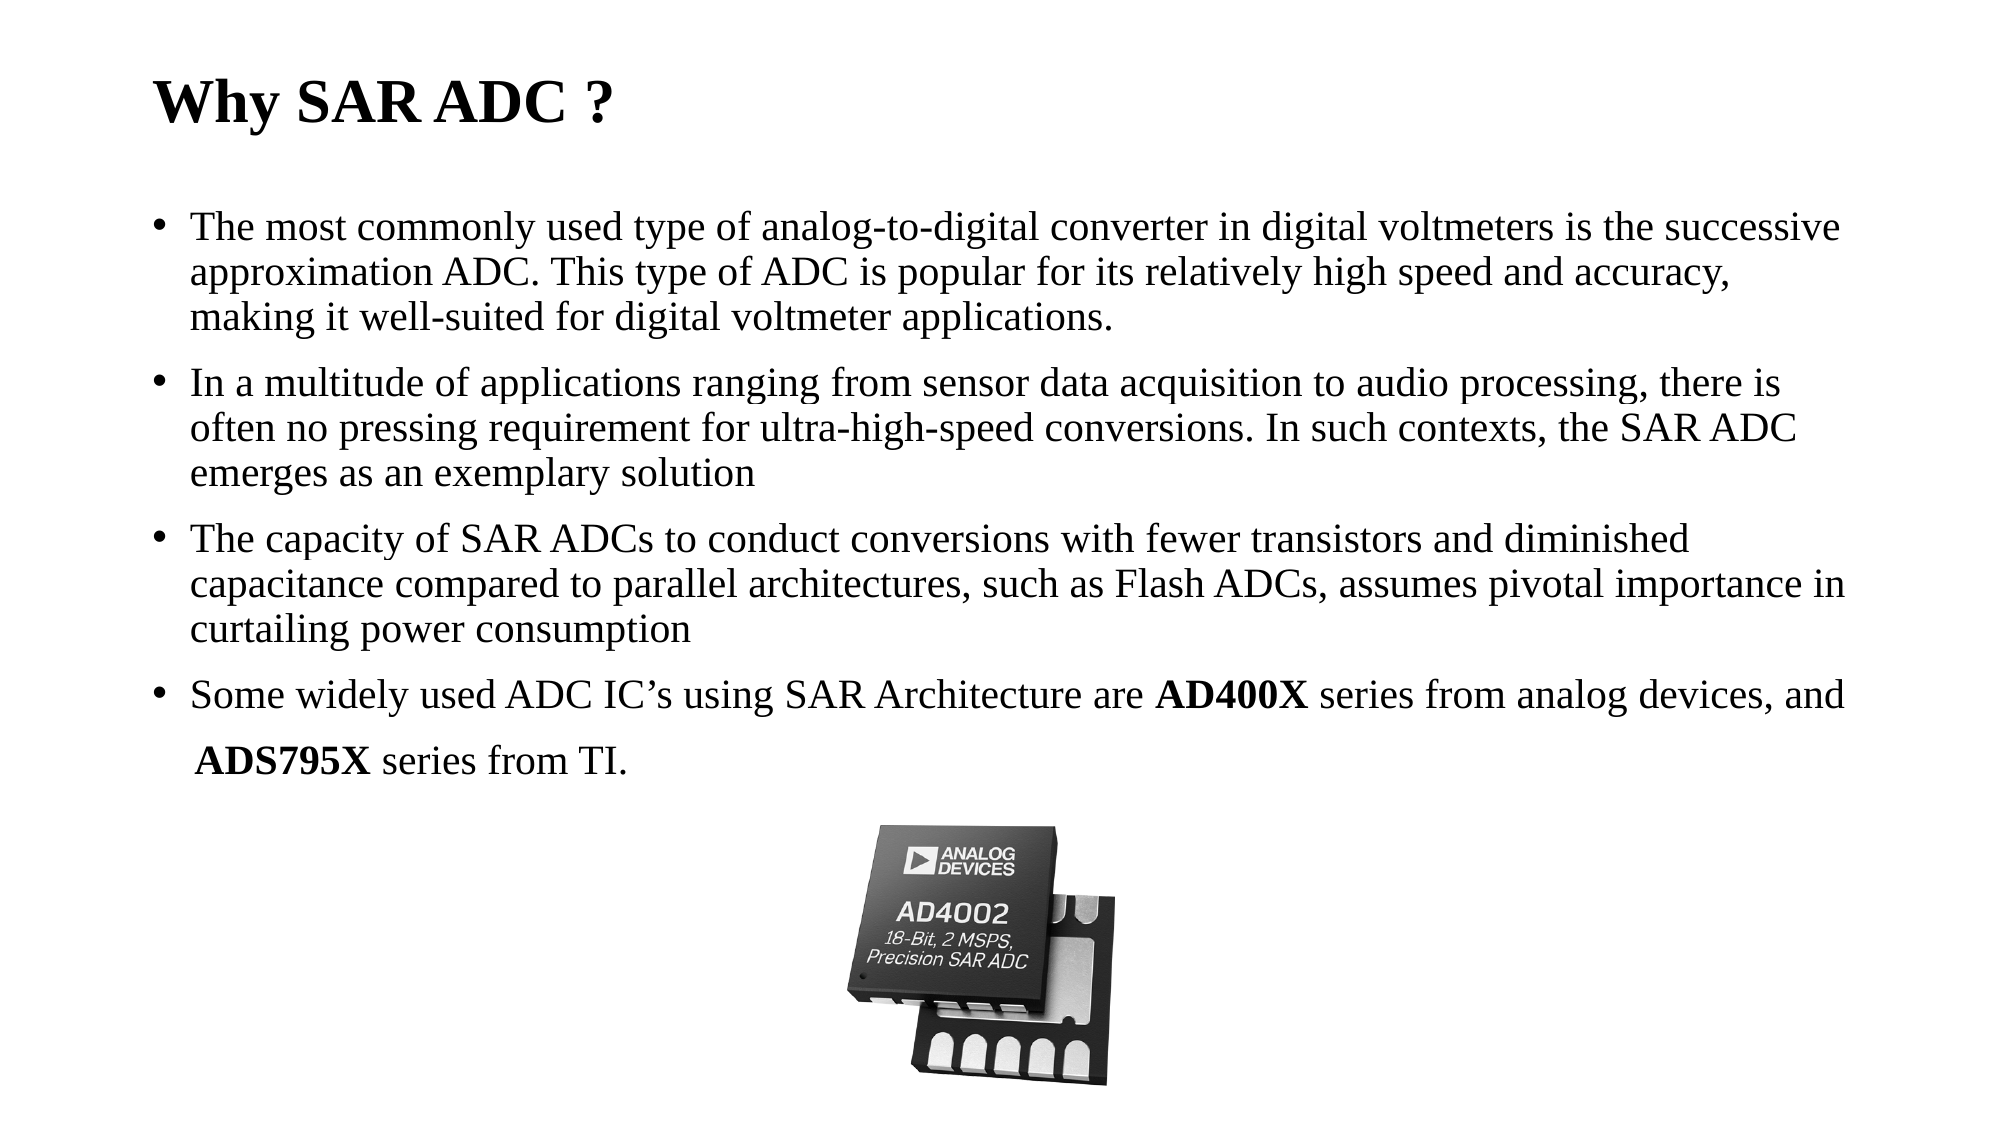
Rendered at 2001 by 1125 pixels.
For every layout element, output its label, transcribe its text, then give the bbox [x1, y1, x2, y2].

picture [800, 804, 1216, 1106]
title Why SAR ADC ? [137, 64, 1863, 140]
list The most commonly used type of analog-to-digital converter in digital voltmeters is the successive approximation ADC. This type of ADC is popular for its relatively high speed and accuracy, making it well-suited for digital voltmeter applications. In a multitude of applications ranging from sensor data acquisition to audio processing, there is often no pressing requirement for ultra-high-speed conversions. In such contexts, the SAR ADC emerges as an exemplary solution The capacity of SAR ADCs to conduct conversions with fewer transistors and diminished capacitance compared to parallel architectures, such as Flash ADCs, assumes pivotal importance in curtailing power consumption Some widely used ADC IC’s using SAR Architecture are AD400X series from analog devices, and ADS795X series from TI. [137, 196, 1863, 911]
